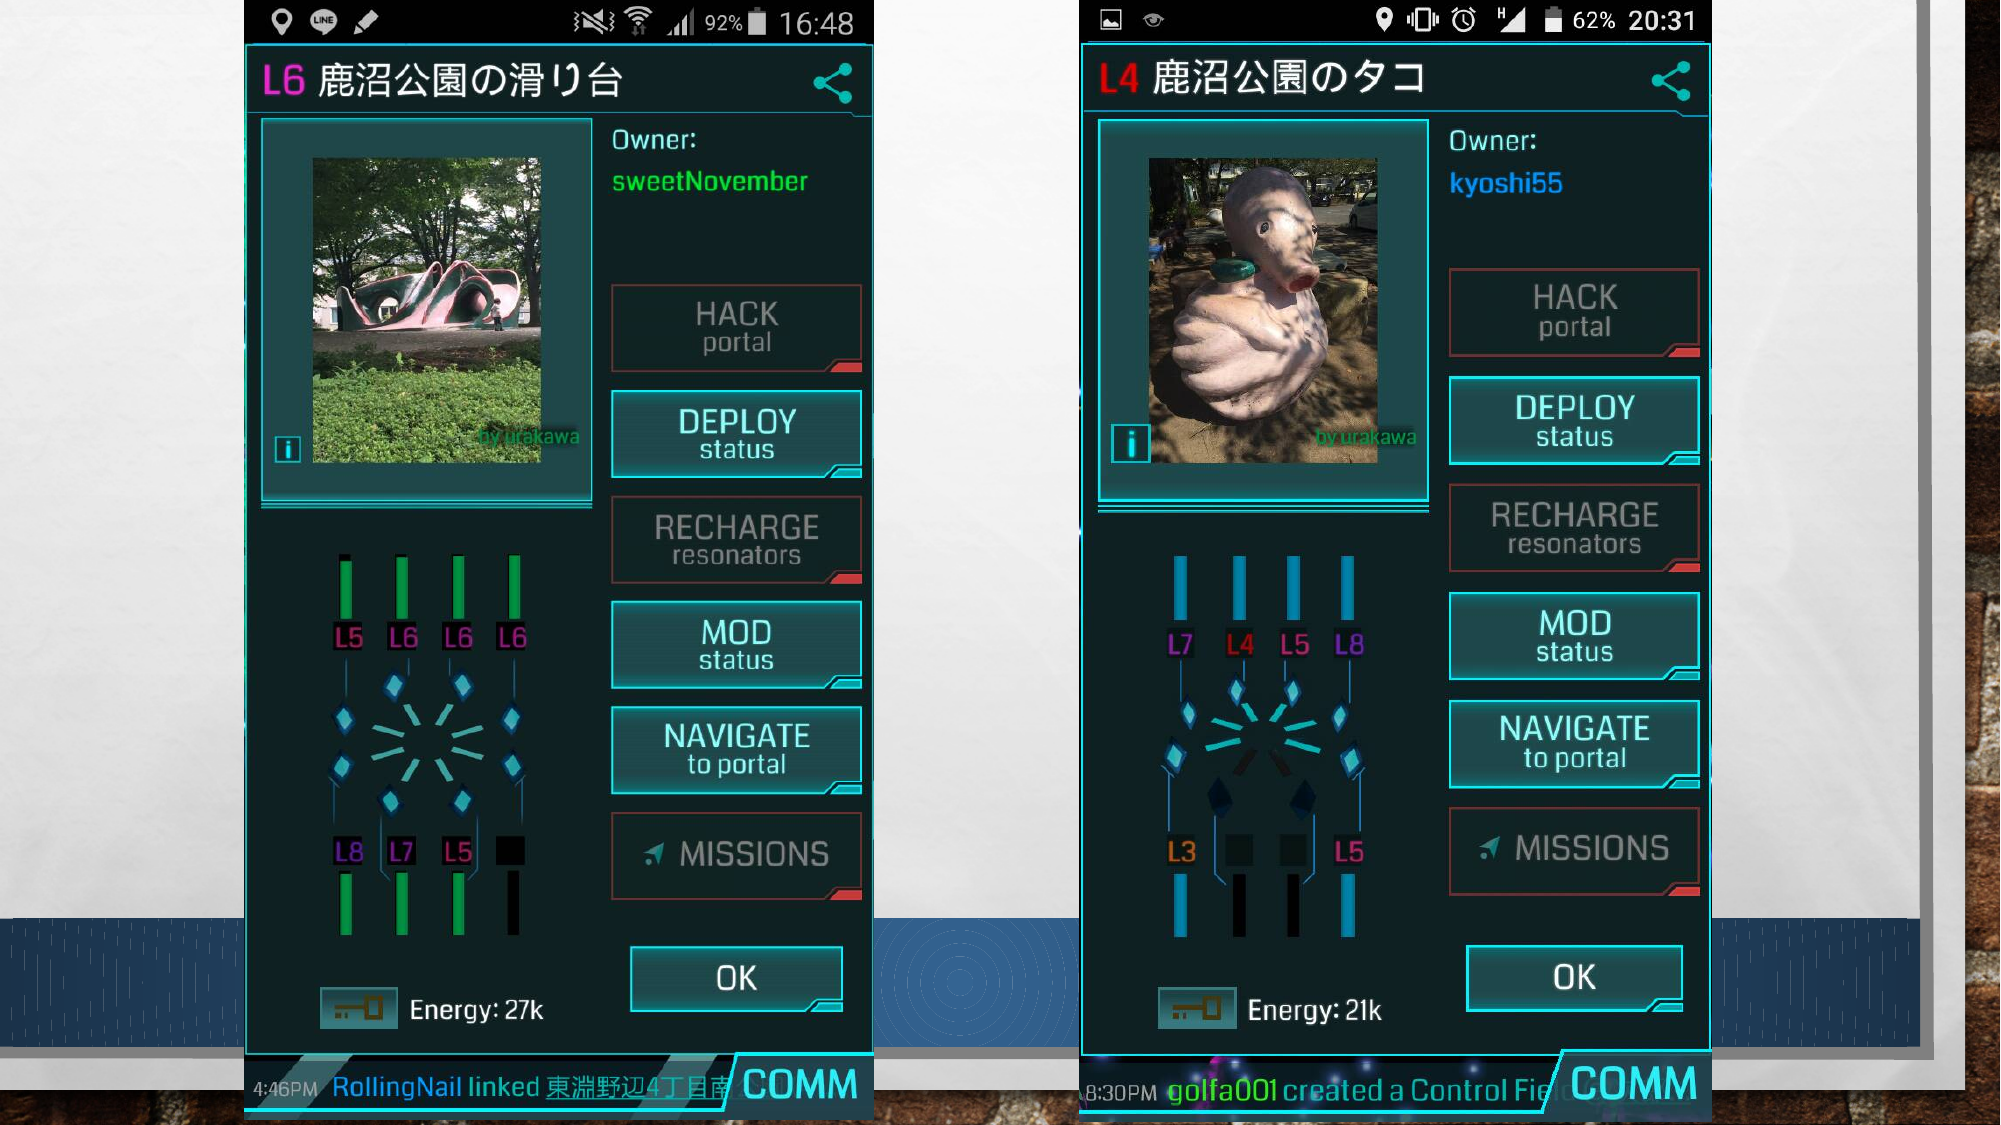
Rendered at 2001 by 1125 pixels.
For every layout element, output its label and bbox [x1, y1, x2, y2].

picture [0, 0, 2000, 1125]
list [243, 0, 874, 1120]
